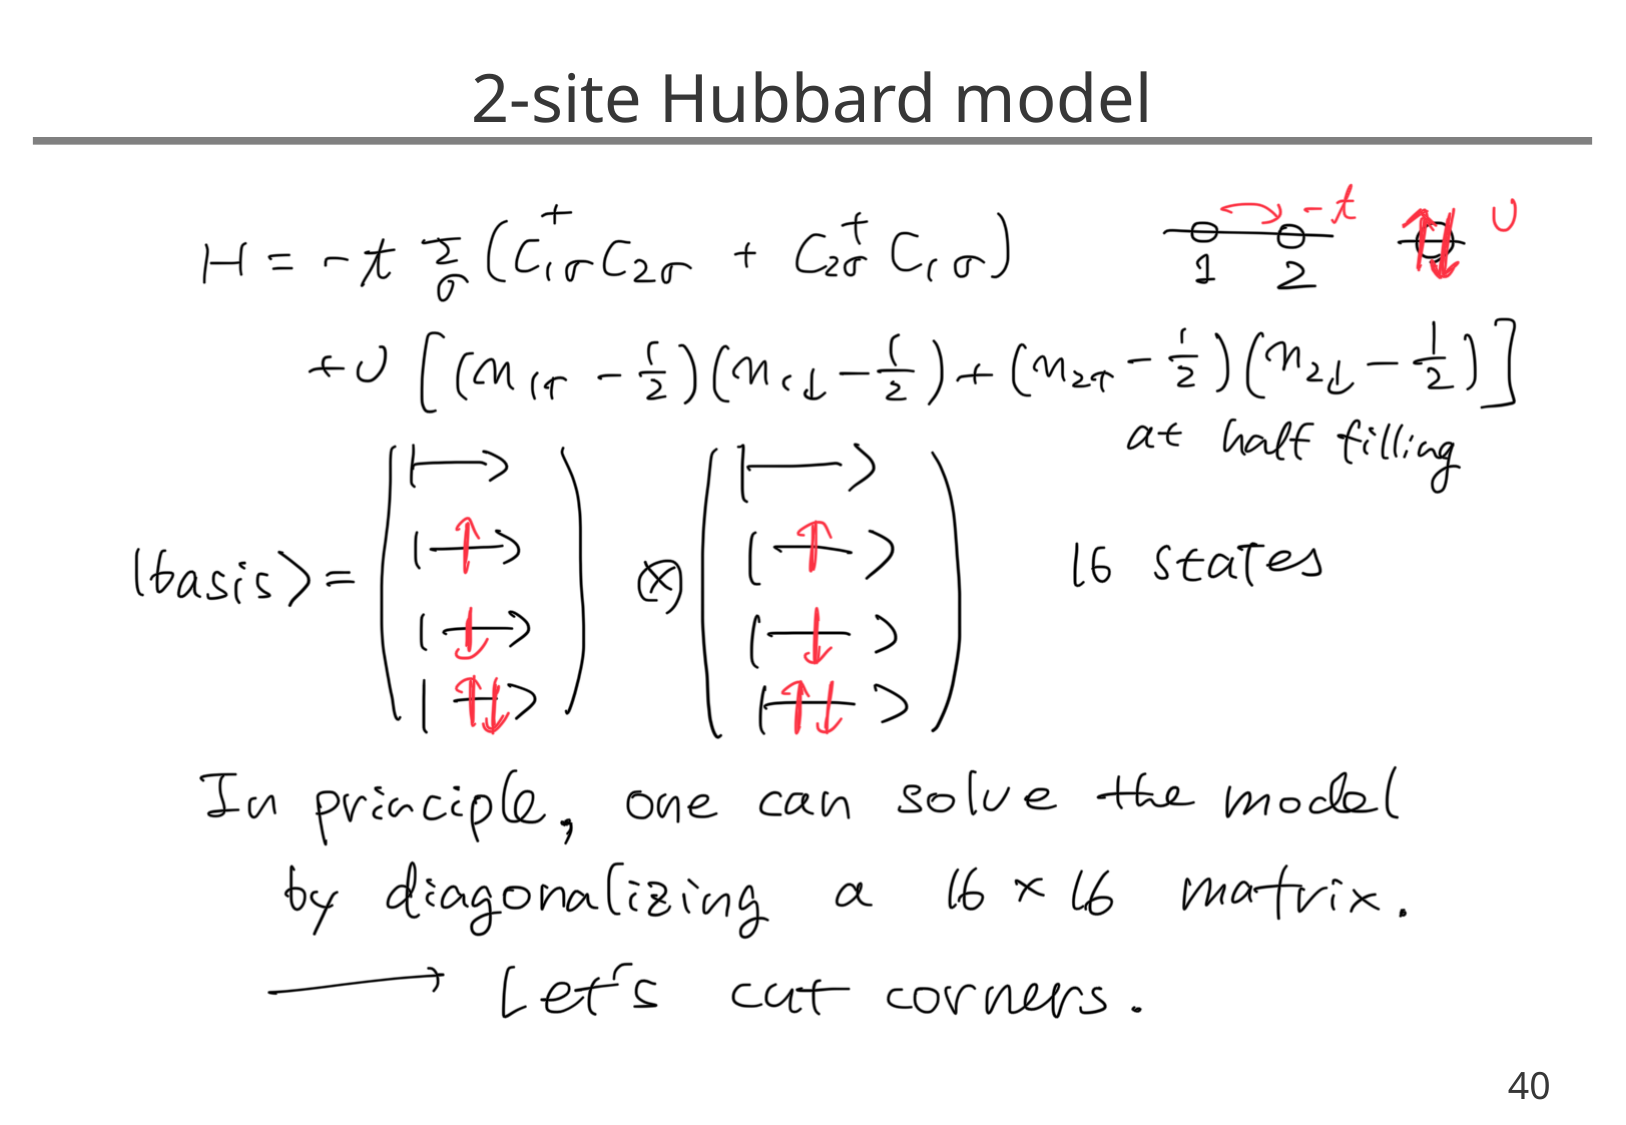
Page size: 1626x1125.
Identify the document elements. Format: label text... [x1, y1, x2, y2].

slide_number 40 [1462, 1054, 1597, 1107]
title 2-site Hubbard model [44, 48, 1581, 130]
picture [44, 183, 1583, 1083]
